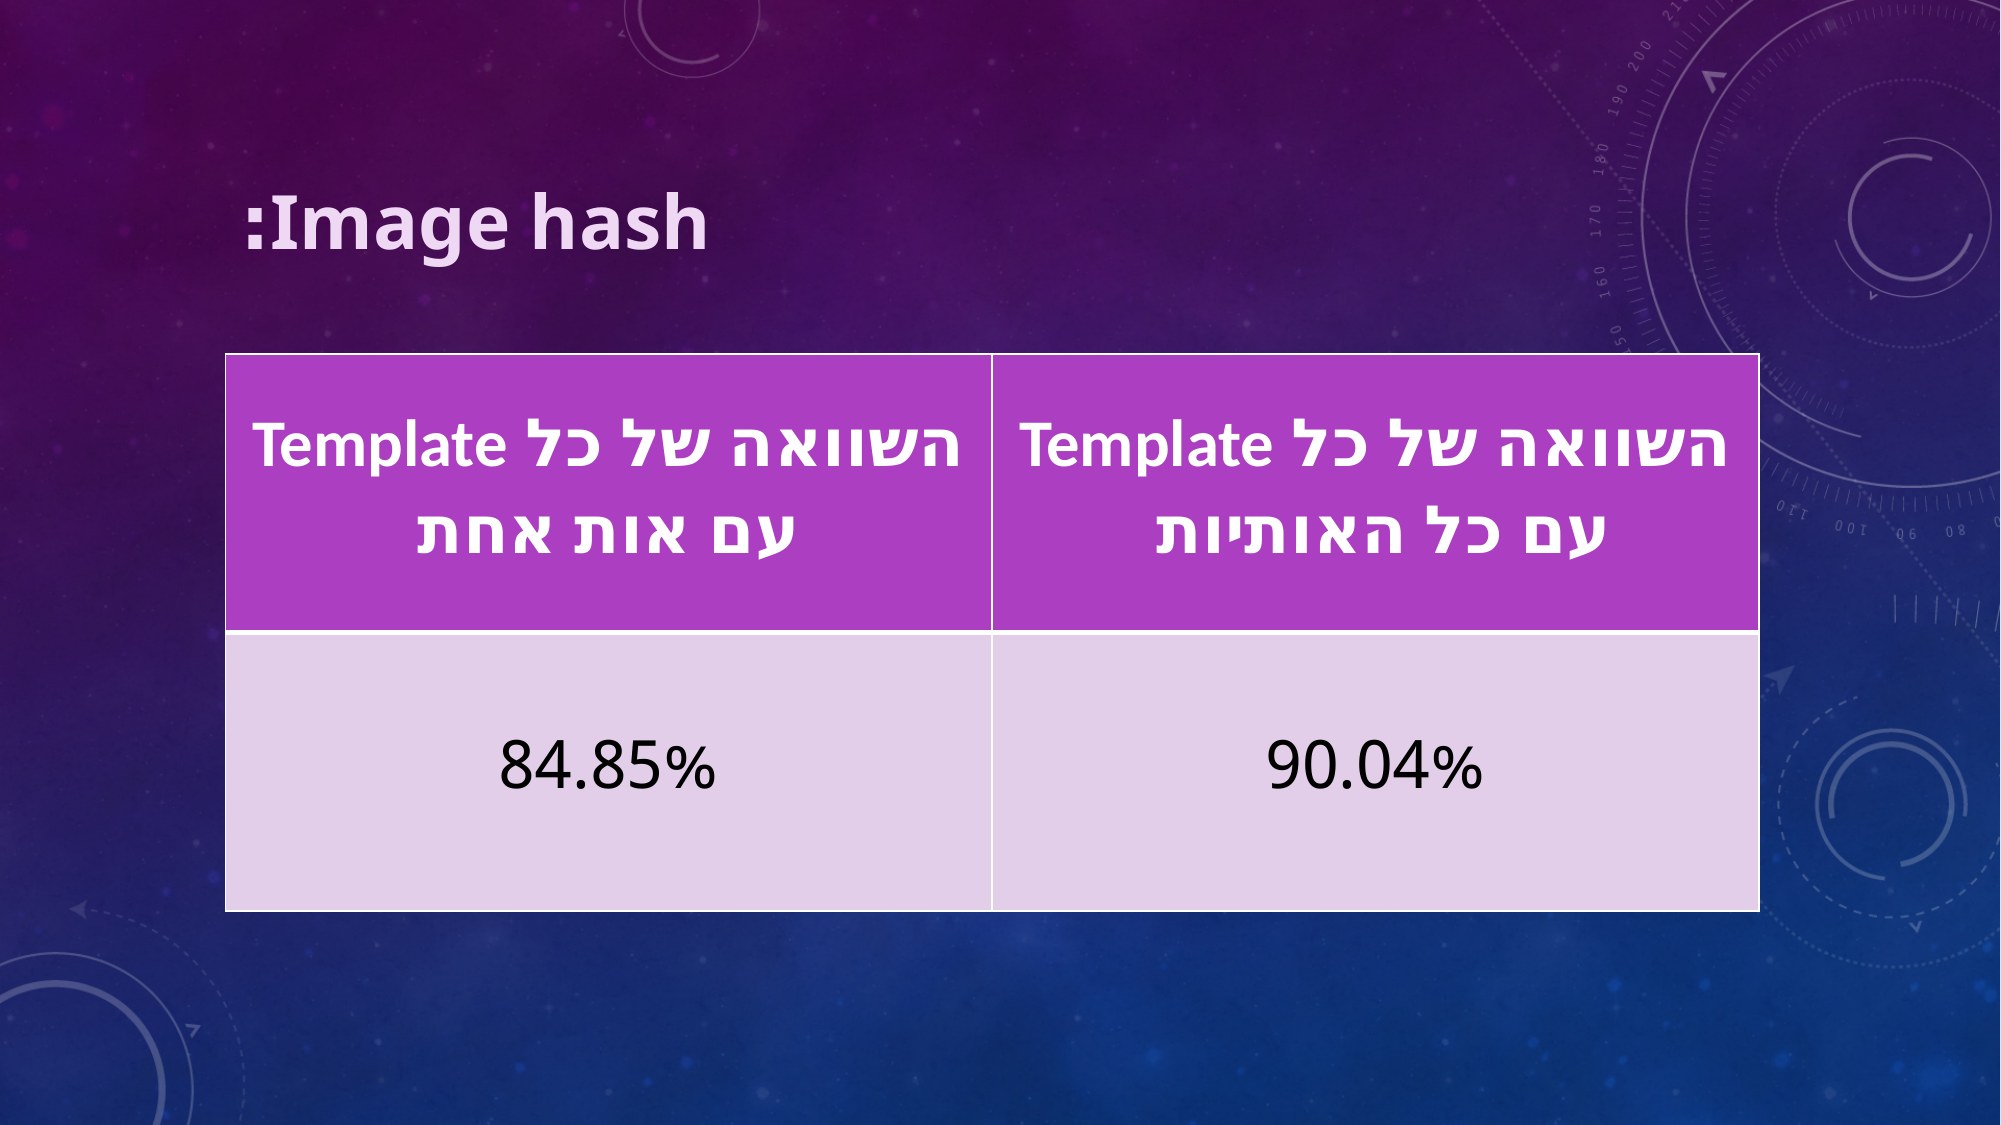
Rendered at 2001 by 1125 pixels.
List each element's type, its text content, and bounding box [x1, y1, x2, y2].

picture [0, 0, 2001, 1125]
table_cell 84.85% [226, 635, 991, 910]
table_cell 90.04% [993, 635, 1758, 910]
table_header השוואה של כל Template עם כל האותיות [993, 355, 1758, 630]
title Image hash: [225, 99, 1888, 339]
table_header השוואה של כל Template עם אות אחת [226, 355, 991, 630]
